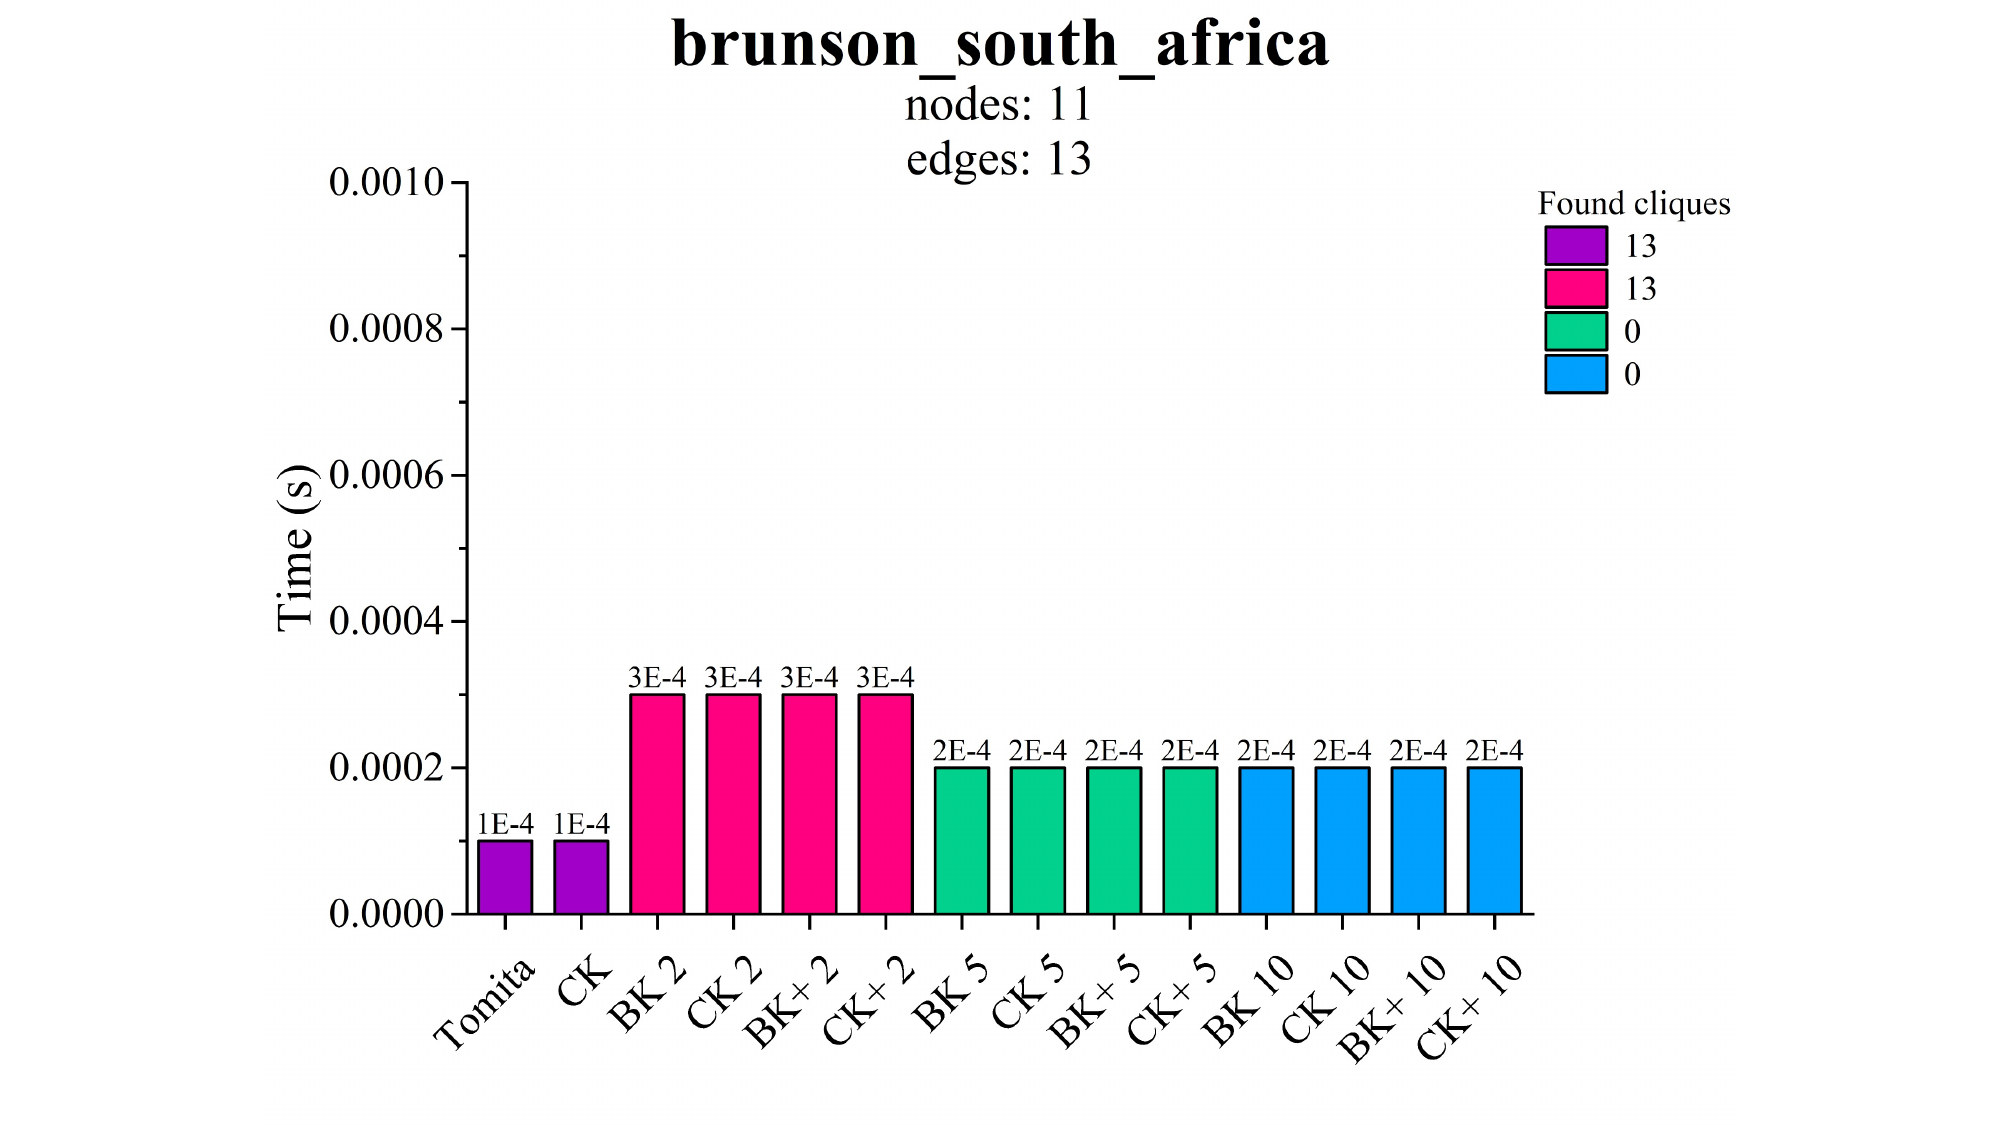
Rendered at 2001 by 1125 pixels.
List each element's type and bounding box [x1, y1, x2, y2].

picture [265, 0, 1735, 1125]
